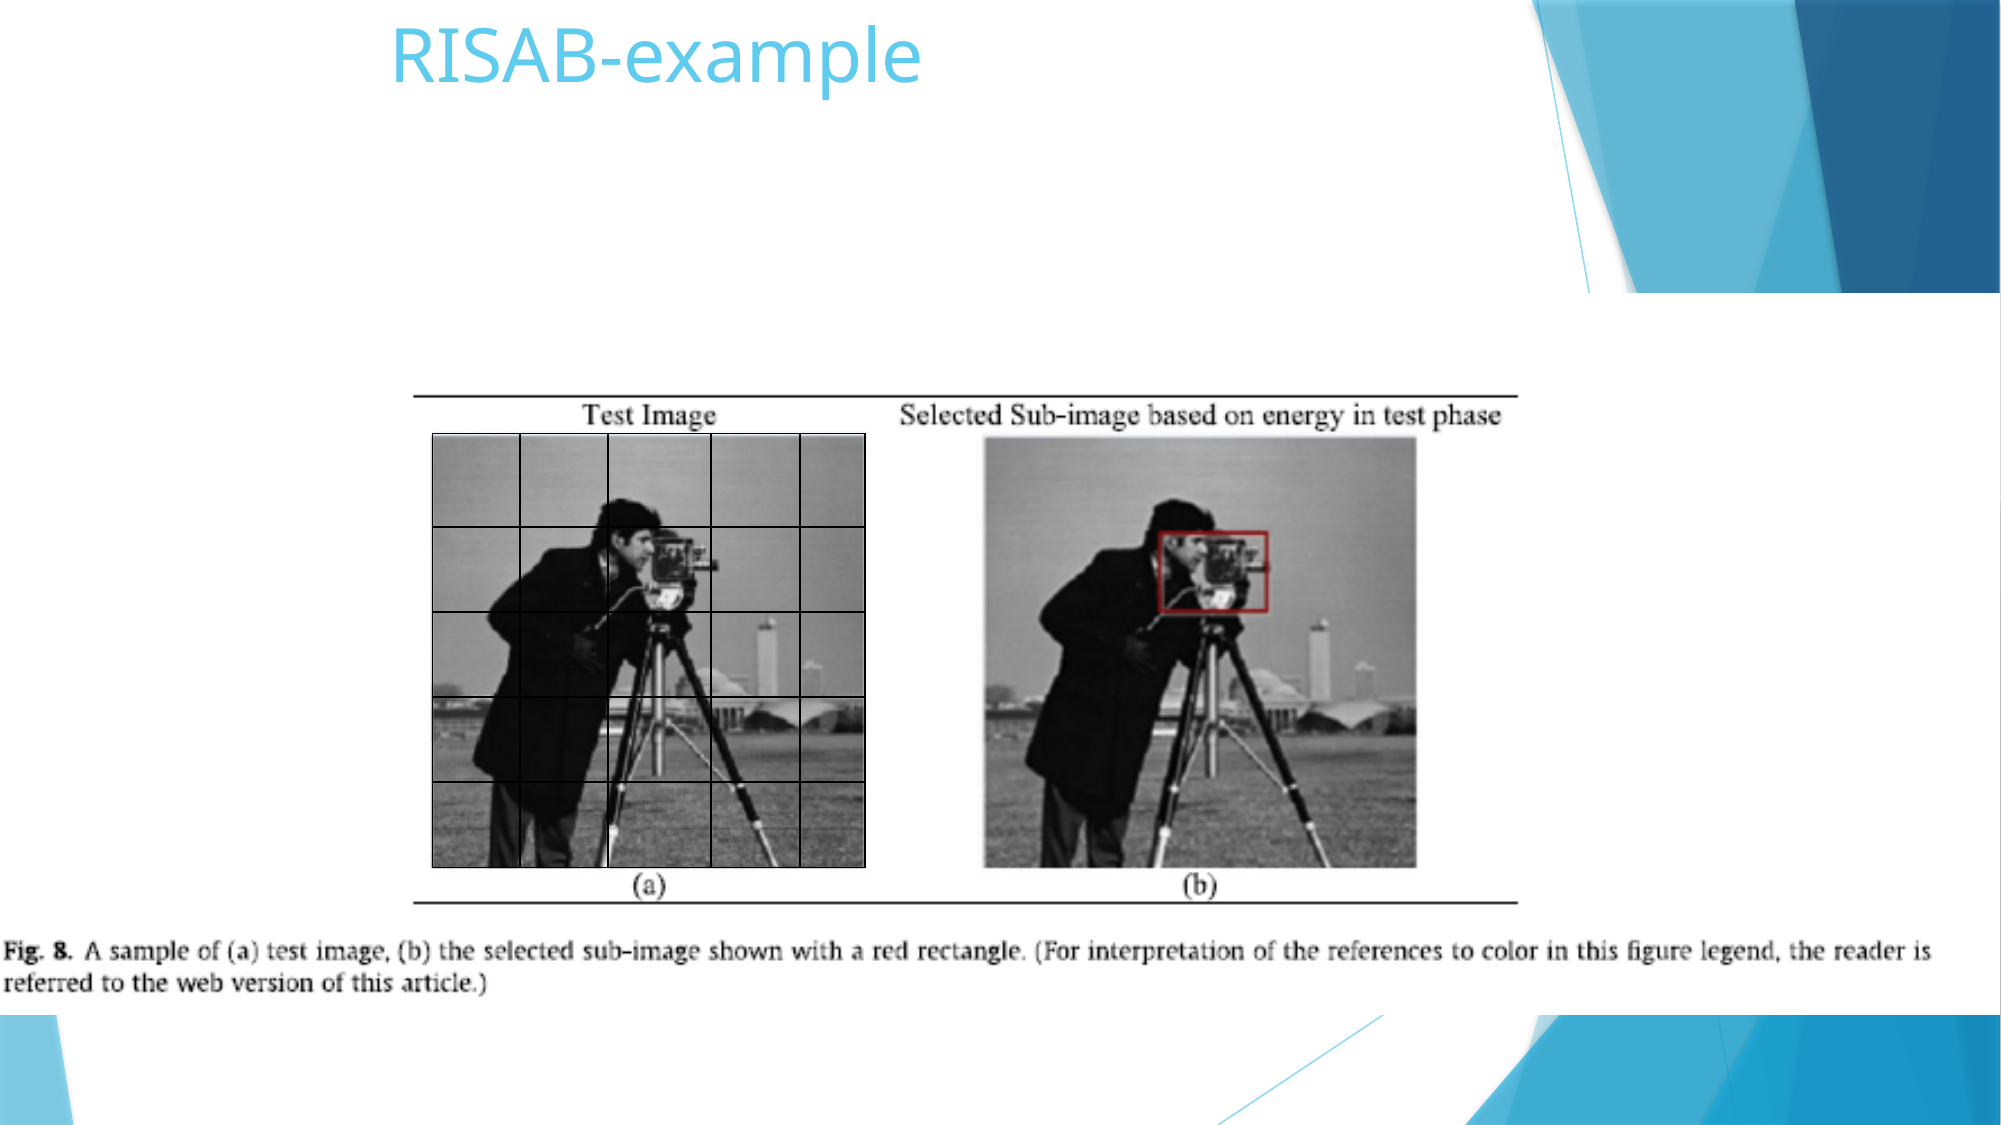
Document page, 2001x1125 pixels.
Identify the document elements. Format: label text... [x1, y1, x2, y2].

picture [0, 293, 2000, 1015]
title RISAB-example [354, 0, 2000, 218]
